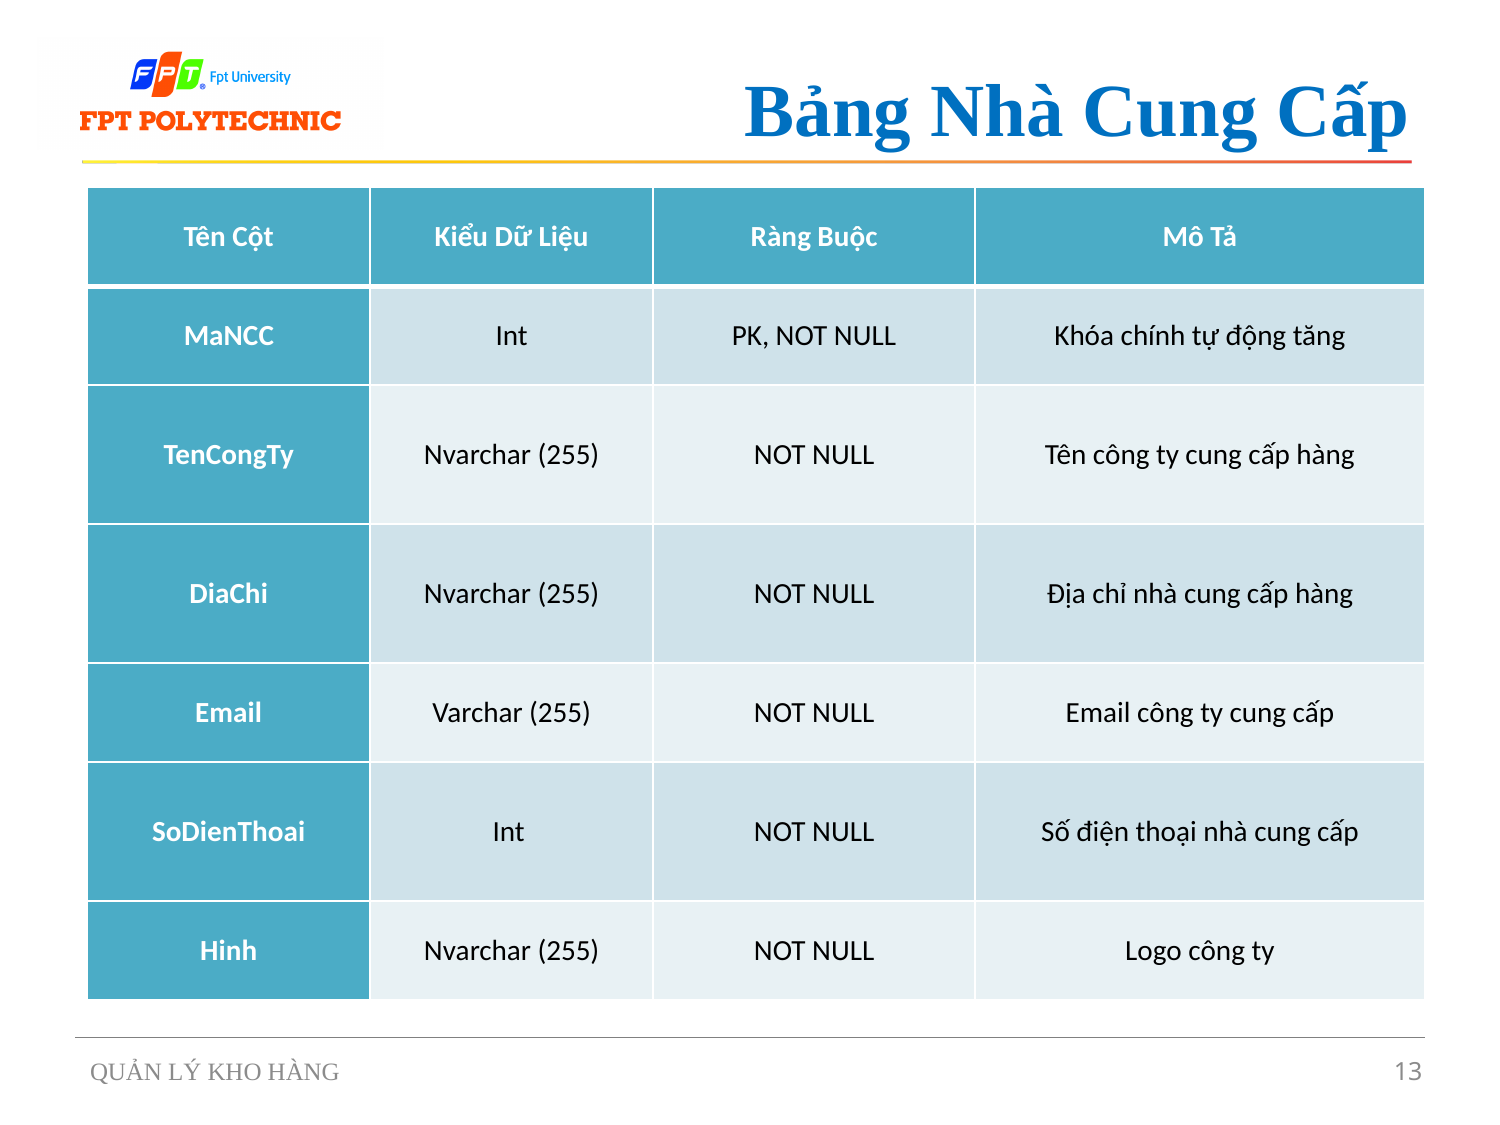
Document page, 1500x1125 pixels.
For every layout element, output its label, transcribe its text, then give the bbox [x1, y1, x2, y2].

table_cell Int [371, 289, 652, 384]
table_cell Tên công ty cung cấp hàng [976, 386, 1424, 523]
table_cell NOT NULL [654, 902, 974, 999]
table_cell Nvarchar (255) [371, 902, 652, 999]
table_cell Int [371, 763, 652, 900]
table_cell DiaChi [88, 525, 369, 662]
table_cell SoDienThoai [88, 763, 369, 900]
picture [0, 0, 1500, 288]
footer QUẢN LÝ KHO HÀNG [75, 1040, 1075, 1100]
table_cell TenCongTy [88, 386, 369, 523]
table_cell Nvarchar (255) [371, 525, 652, 662]
table_cell MaNCC [88, 289, 369, 384]
table_cell Hinh [88, 902, 369, 999]
table_cell PK, NOT NULL [654, 289, 974, 384]
table_cell Số điện thoại nhà cung cấp [976, 763, 1424, 900]
table_cell Nvarchar (255) [371, 386, 652, 523]
table_cell NOT NULL [654, 525, 974, 662]
slide_number 13 [1087, 1042, 1438, 1103]
table_cell Khóa chính tự động tăng [976, 289, 1424, 384]
table_cell NOT NULL [654, 664, 974, 761]
title Bảng Nhà Cung Cấp [74, 24, 1426, 188]
table_cell Varchar (255) [371, 664, 652, 761]
table_cell NOT NULL [654, 763, 974, 900]
table_cell Địa chỉ nhà cung cấp hàng [976, 525, 1424, 662]
table_header Kiểu Dữ Liệu [371, 188, 652, 284]
table_cell Email [88, 664, 369, 761]
table_cell Email công ty cung cấp [976, 664, 1424, 761]
table_cell NOT NULL [654, 386, 974, 523]
table_header Ràng Buộc [654, 188, 974, 284]
table_header Tên Cột [88, 188, 369, 284]
table_cell Logo công ty [976, 902, 1424, 999]
table_header Mô Tả [976, 188, 1424, 284]
